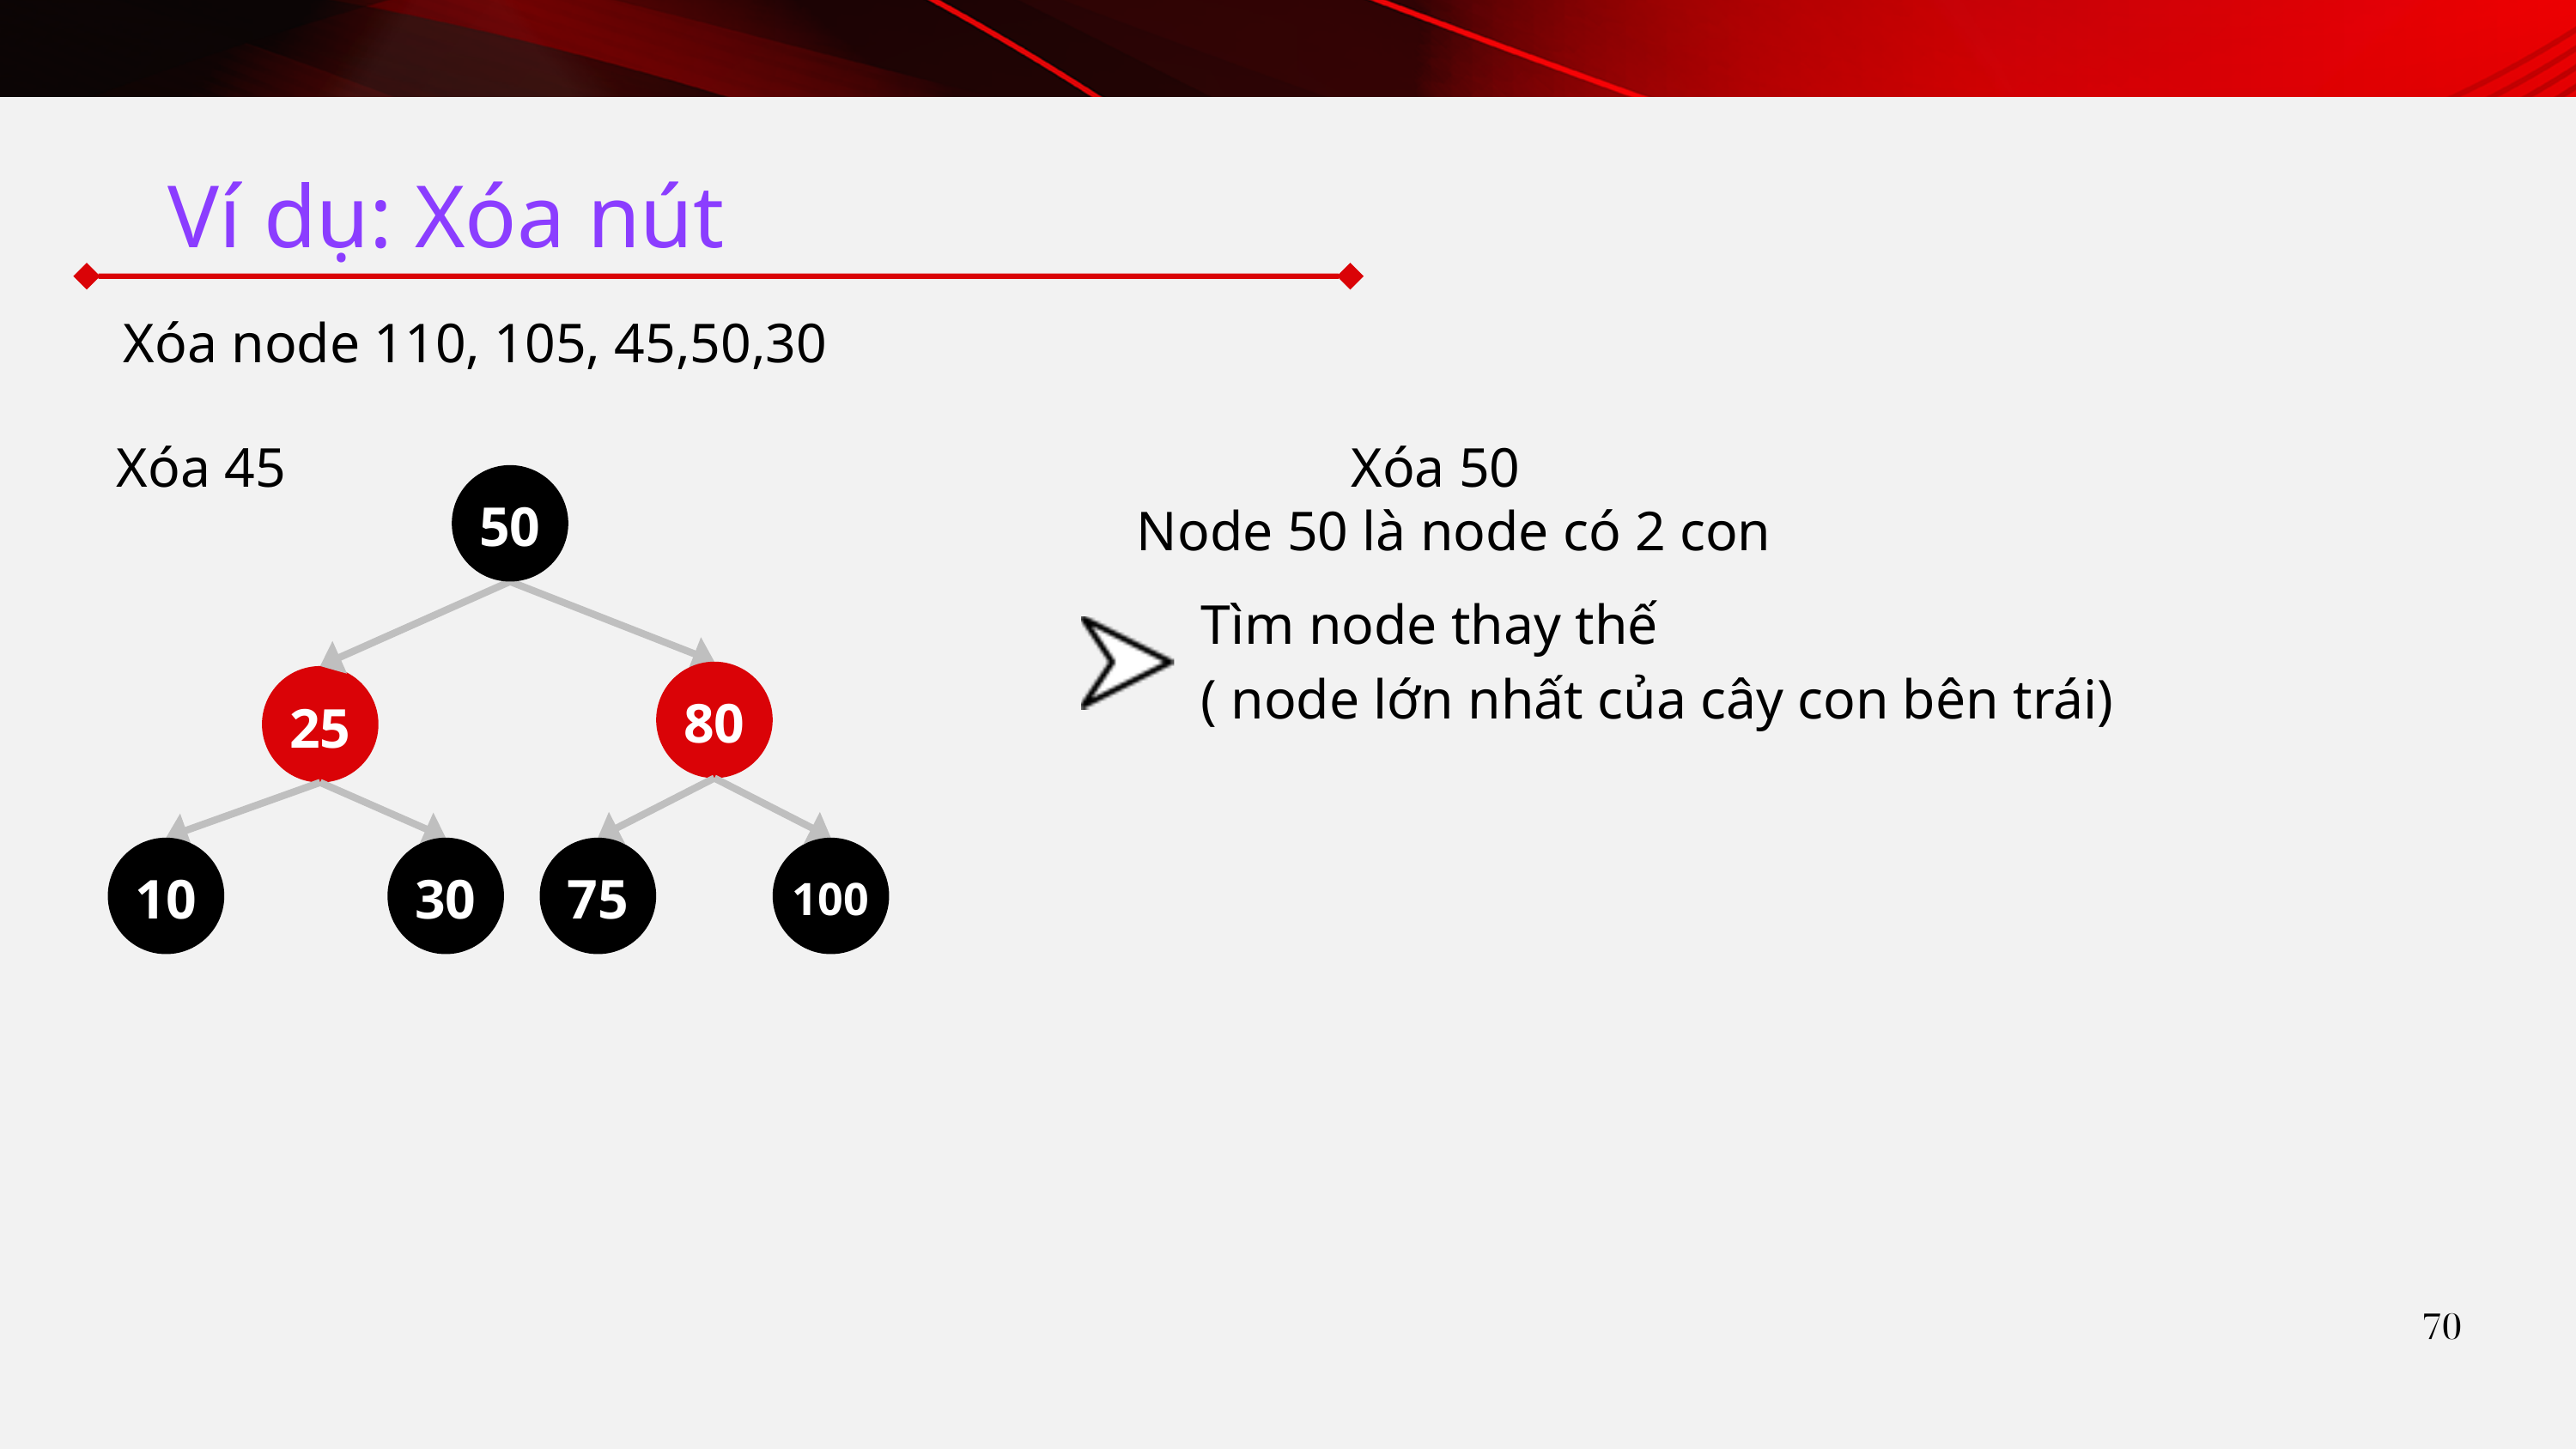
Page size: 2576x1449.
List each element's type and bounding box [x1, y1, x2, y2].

text_box [107, 464, 890, 955]
text_box [0, 0, 2576, 1449]
text_box [1080, 587, 2215, 724]
